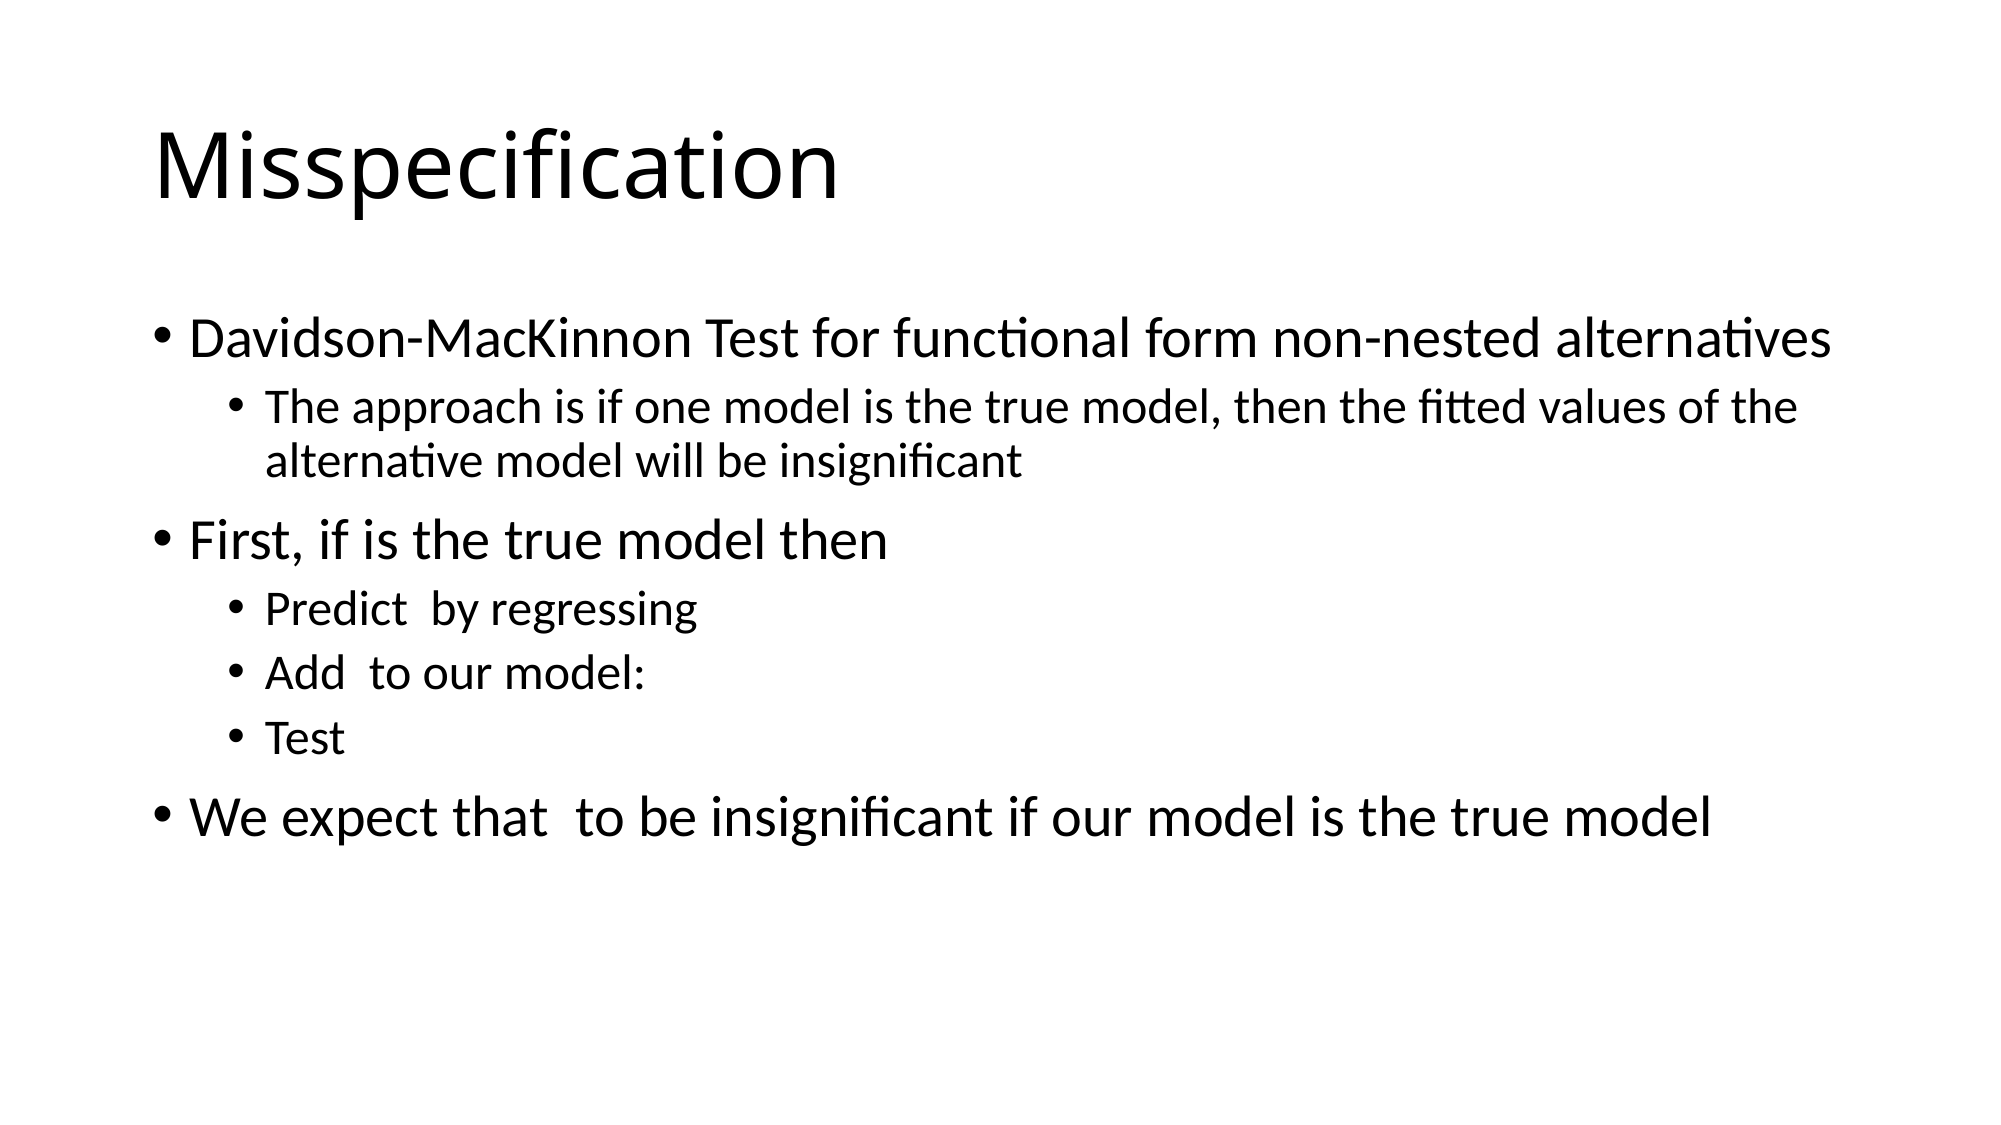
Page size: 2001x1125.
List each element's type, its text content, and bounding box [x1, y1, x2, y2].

title Misspecification [137, 59, 1863, 278]
